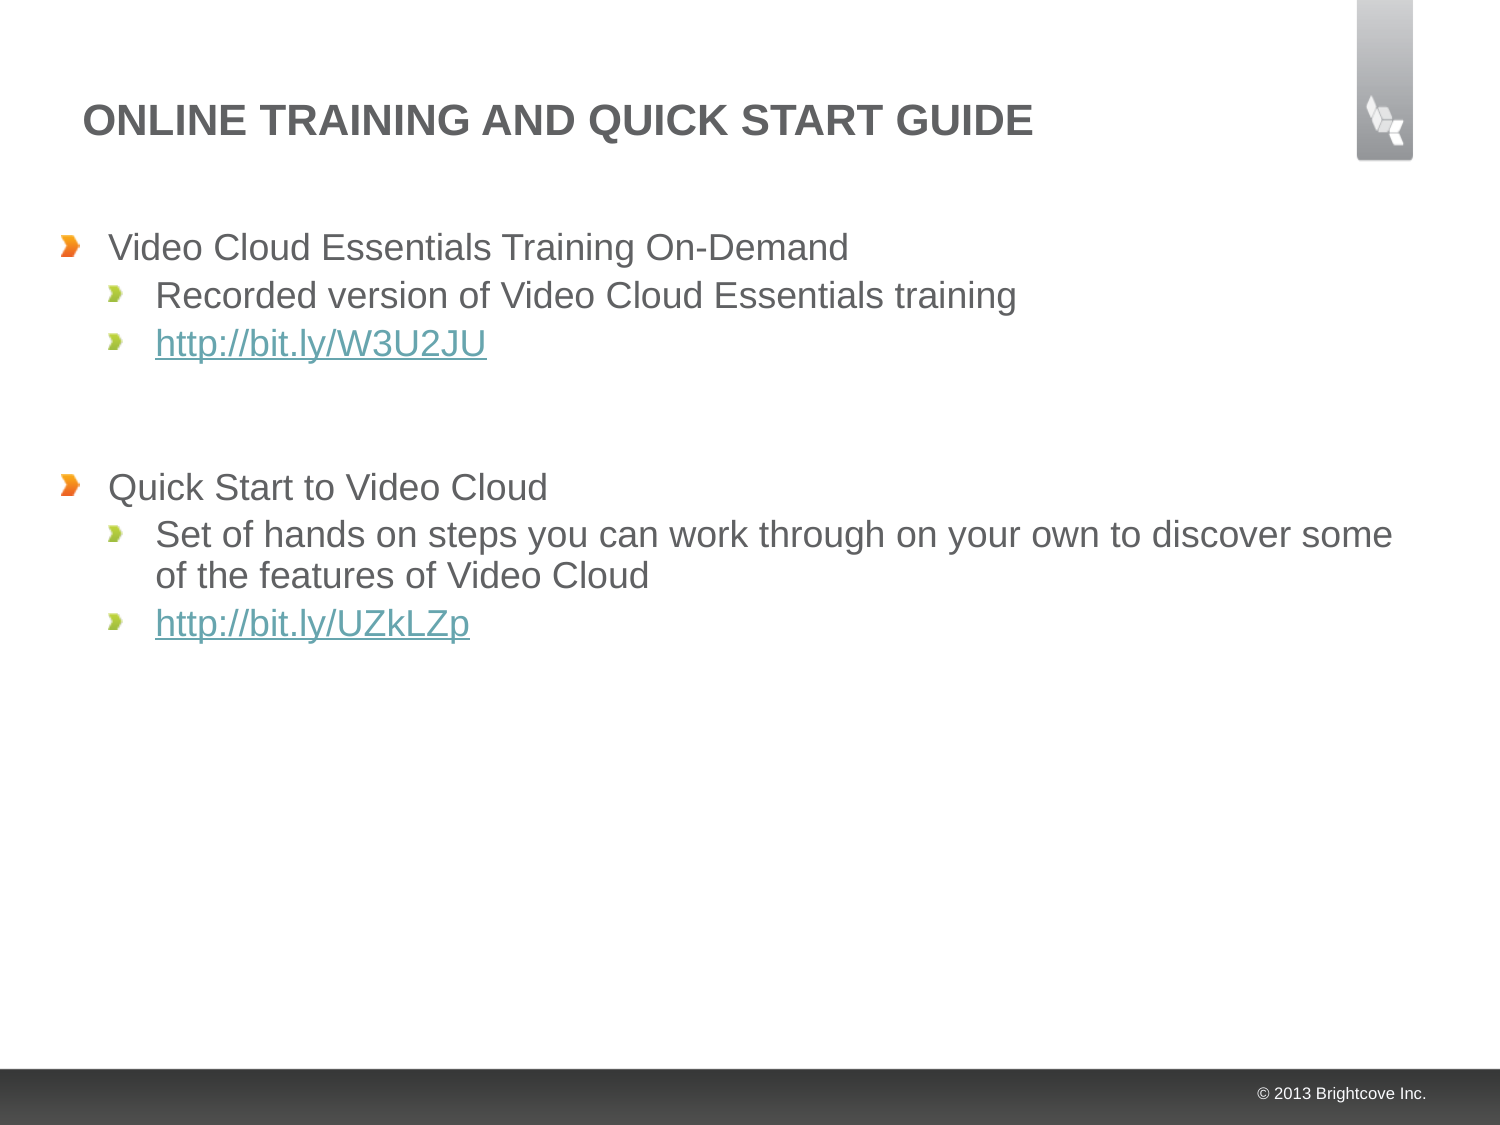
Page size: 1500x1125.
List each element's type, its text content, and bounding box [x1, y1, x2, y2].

text_box Video Cloud Essentials Training On-Demand Recorded version of Video Cloud Essentials training http://bit.ly/W3U2JU Quick Start to Video Cloud Set of hands on steps you can work through on your own to discover some of the features of Video Cloud http://bit.ly/UZkLZp [46, 220, 1422, 937]
title Online training and Quick start guide [66, 34, 1322, 203]
picture [0, 0, 1500, 1125]
